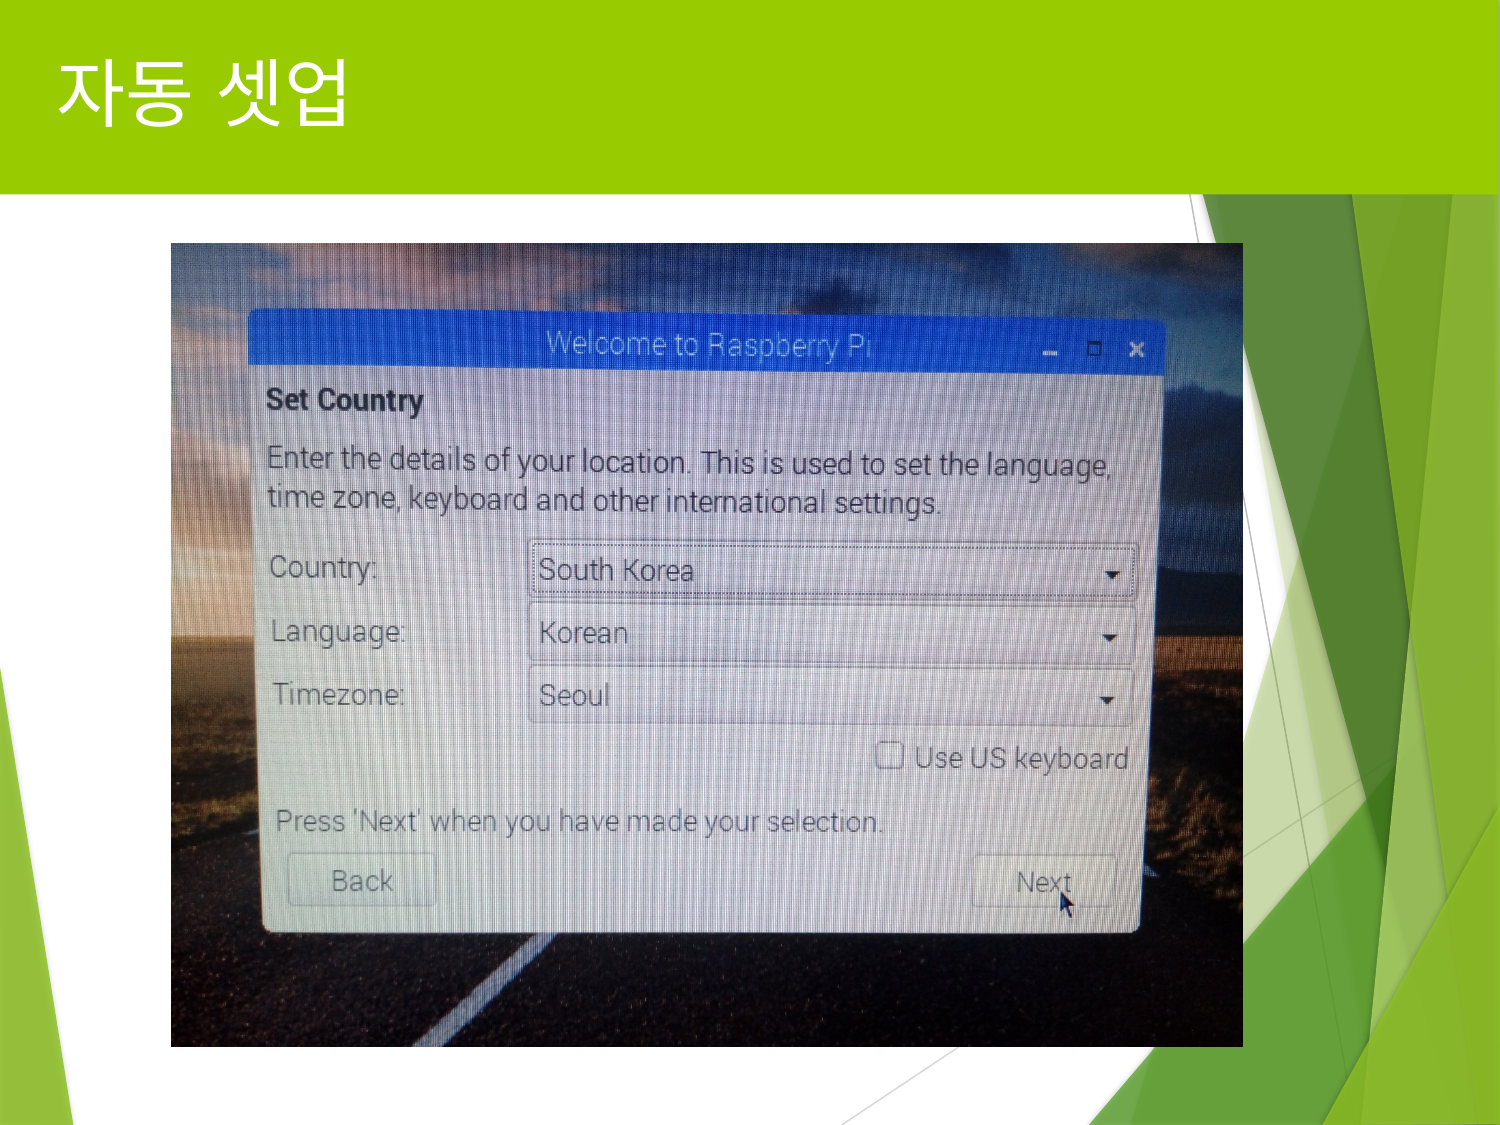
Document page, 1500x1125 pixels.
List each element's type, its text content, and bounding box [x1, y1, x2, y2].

title 자동 셋업 [41, 38, 1471, 173]
picture [170, 242, 1243, 1048]
